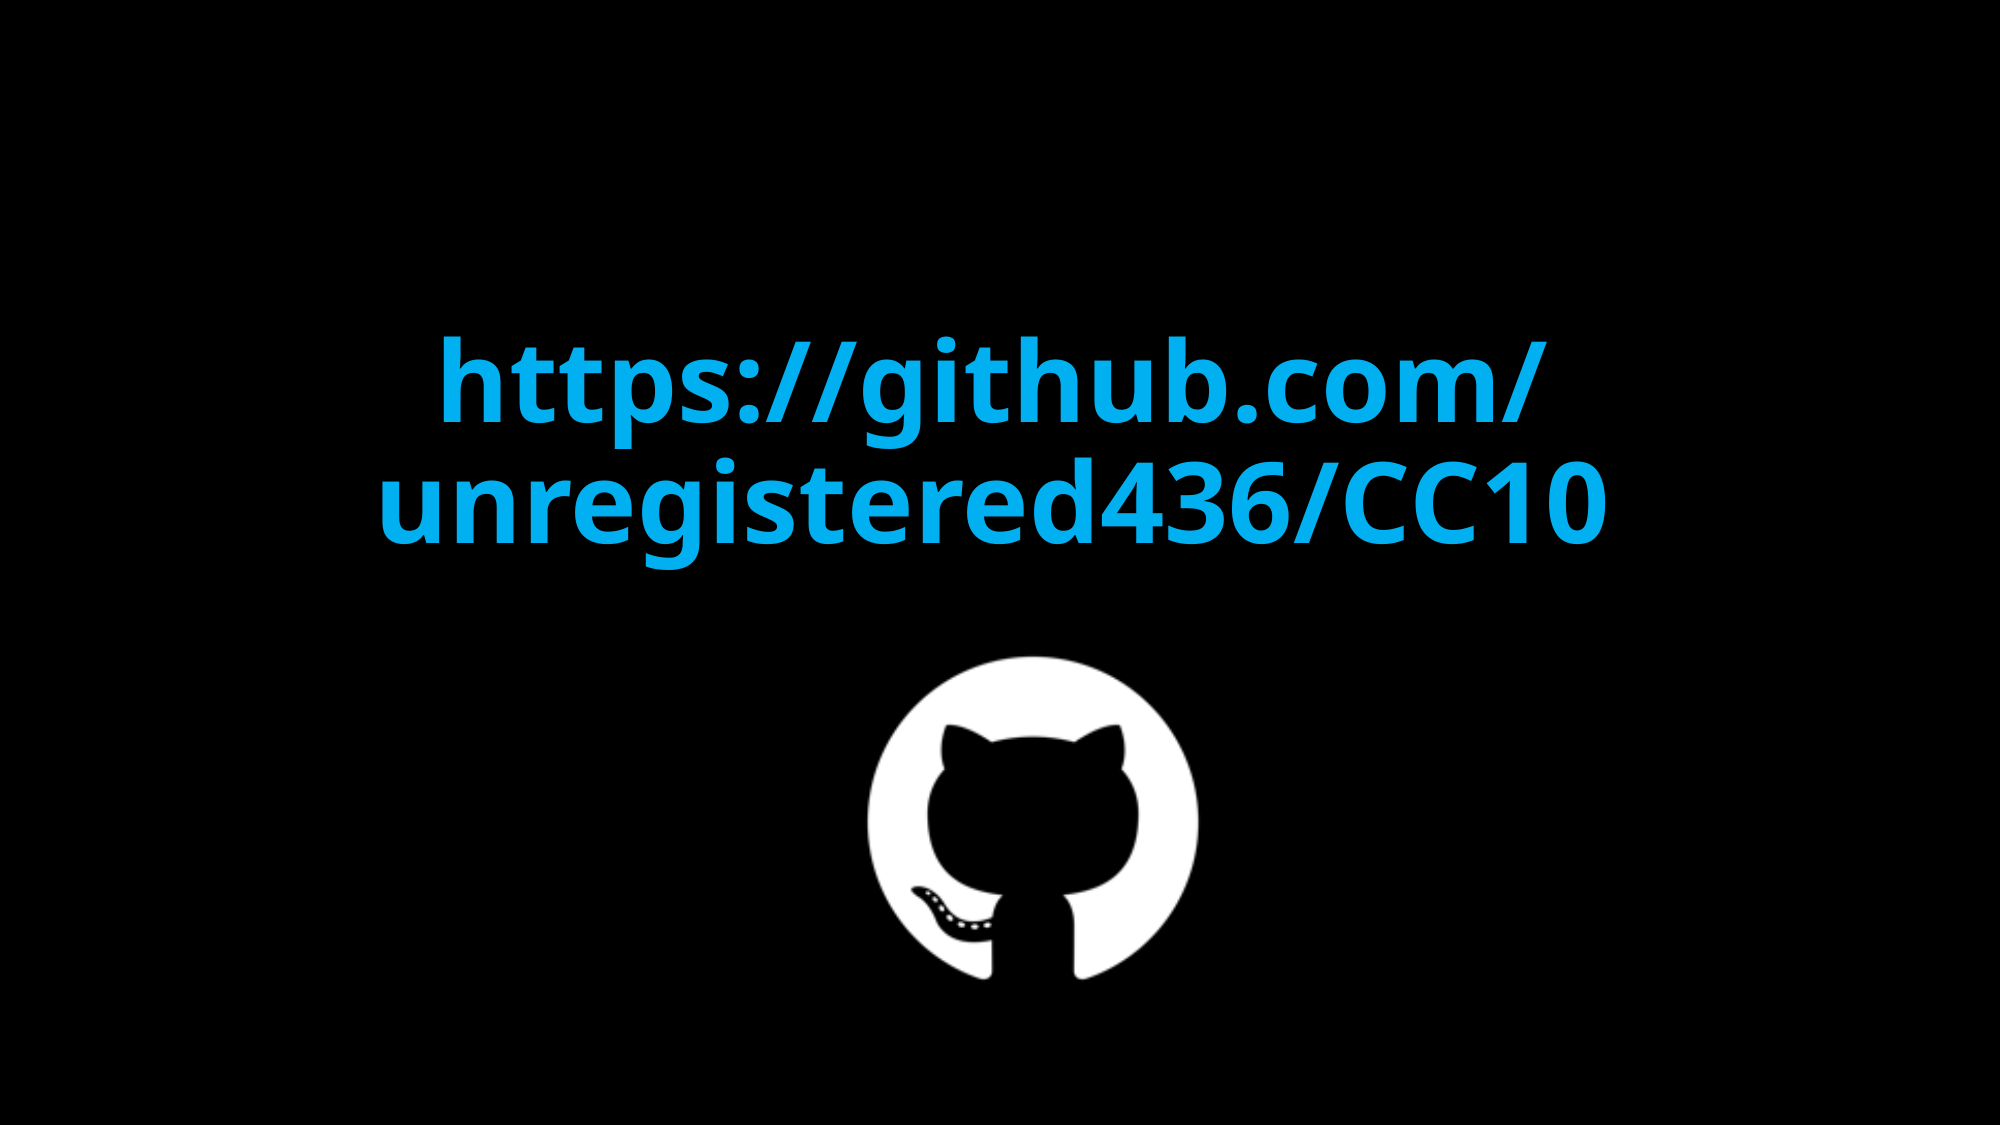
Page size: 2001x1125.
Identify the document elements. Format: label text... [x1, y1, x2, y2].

title https://github.com/unregistered436/CC10 [18, 184, 1966, 576]
picture [769, 554, 1298, 1083]
